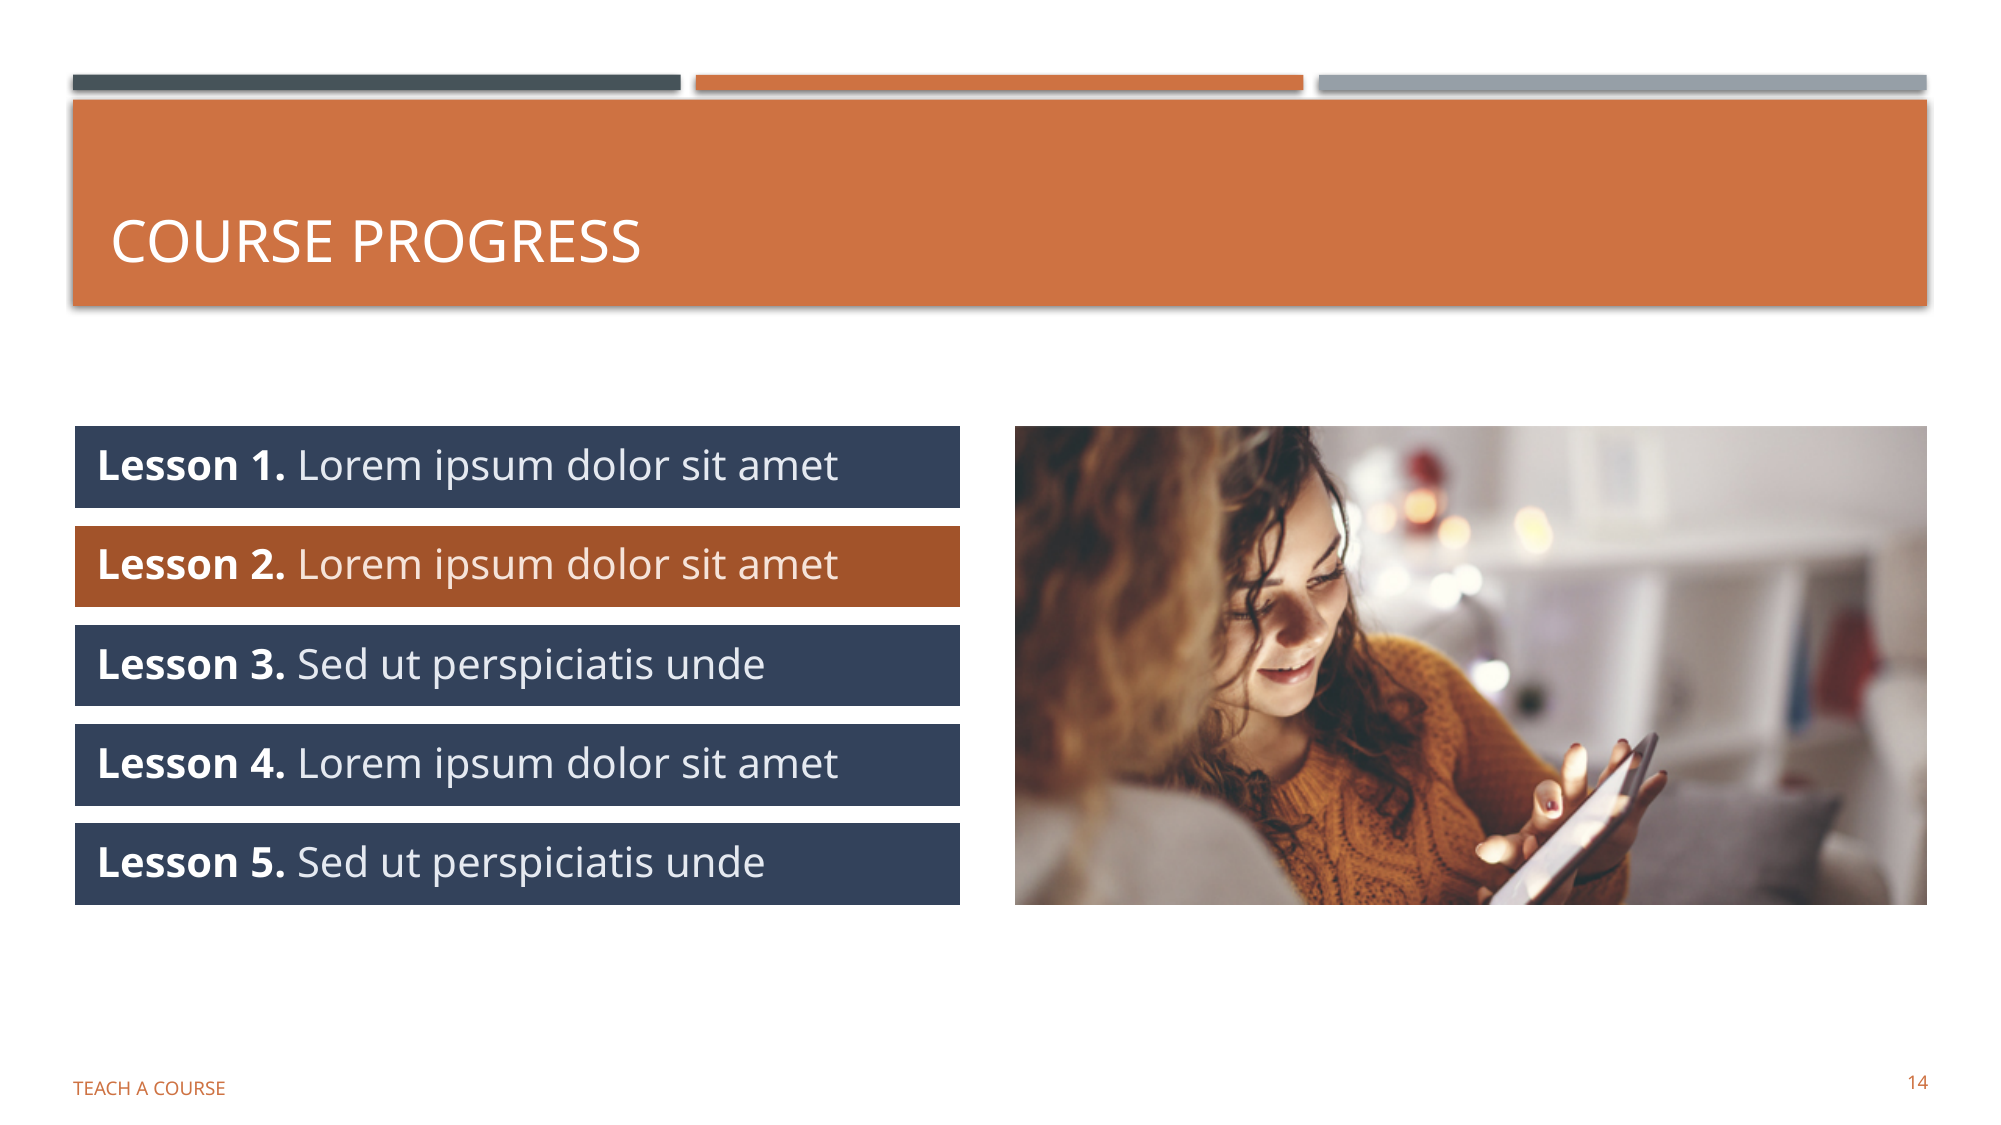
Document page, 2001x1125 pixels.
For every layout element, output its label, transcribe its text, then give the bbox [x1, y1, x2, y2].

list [72, 419, 964, 912]
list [1014, 426, 1928, 906]
title Course PROGRESS [95, 119, 1905, 282]
footer Teach a Course [58, 1057, 1177, 1118]
slide_number 14 [1770, 1053, 1944, 1114]
